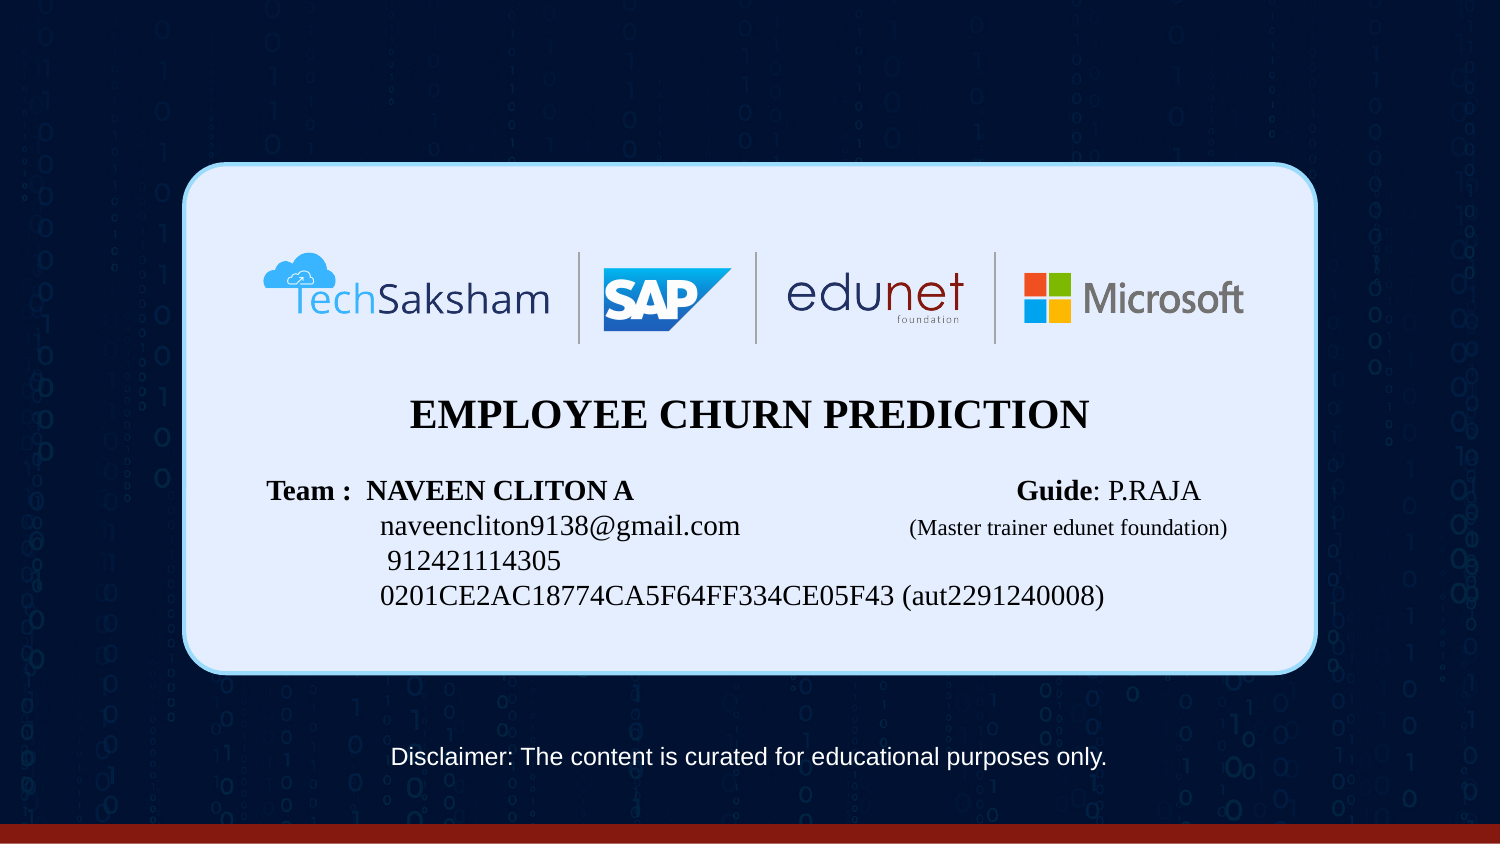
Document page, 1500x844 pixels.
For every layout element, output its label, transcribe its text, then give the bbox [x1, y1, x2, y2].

picture [0, 0, 1500, 824]
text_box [256, 244, 1250, 345]
text_box EMPLOYEE CHURN PREDICTION Team : NAVEEN CLITON A Guide: P.RAJA naveencliton9138@gmail.com (Master trainer edunet foundation) 912421114305 0201CE2AC18774CA5F64FF334CE05F43 (aut2291240008) [215, 833, 1285, 844]
